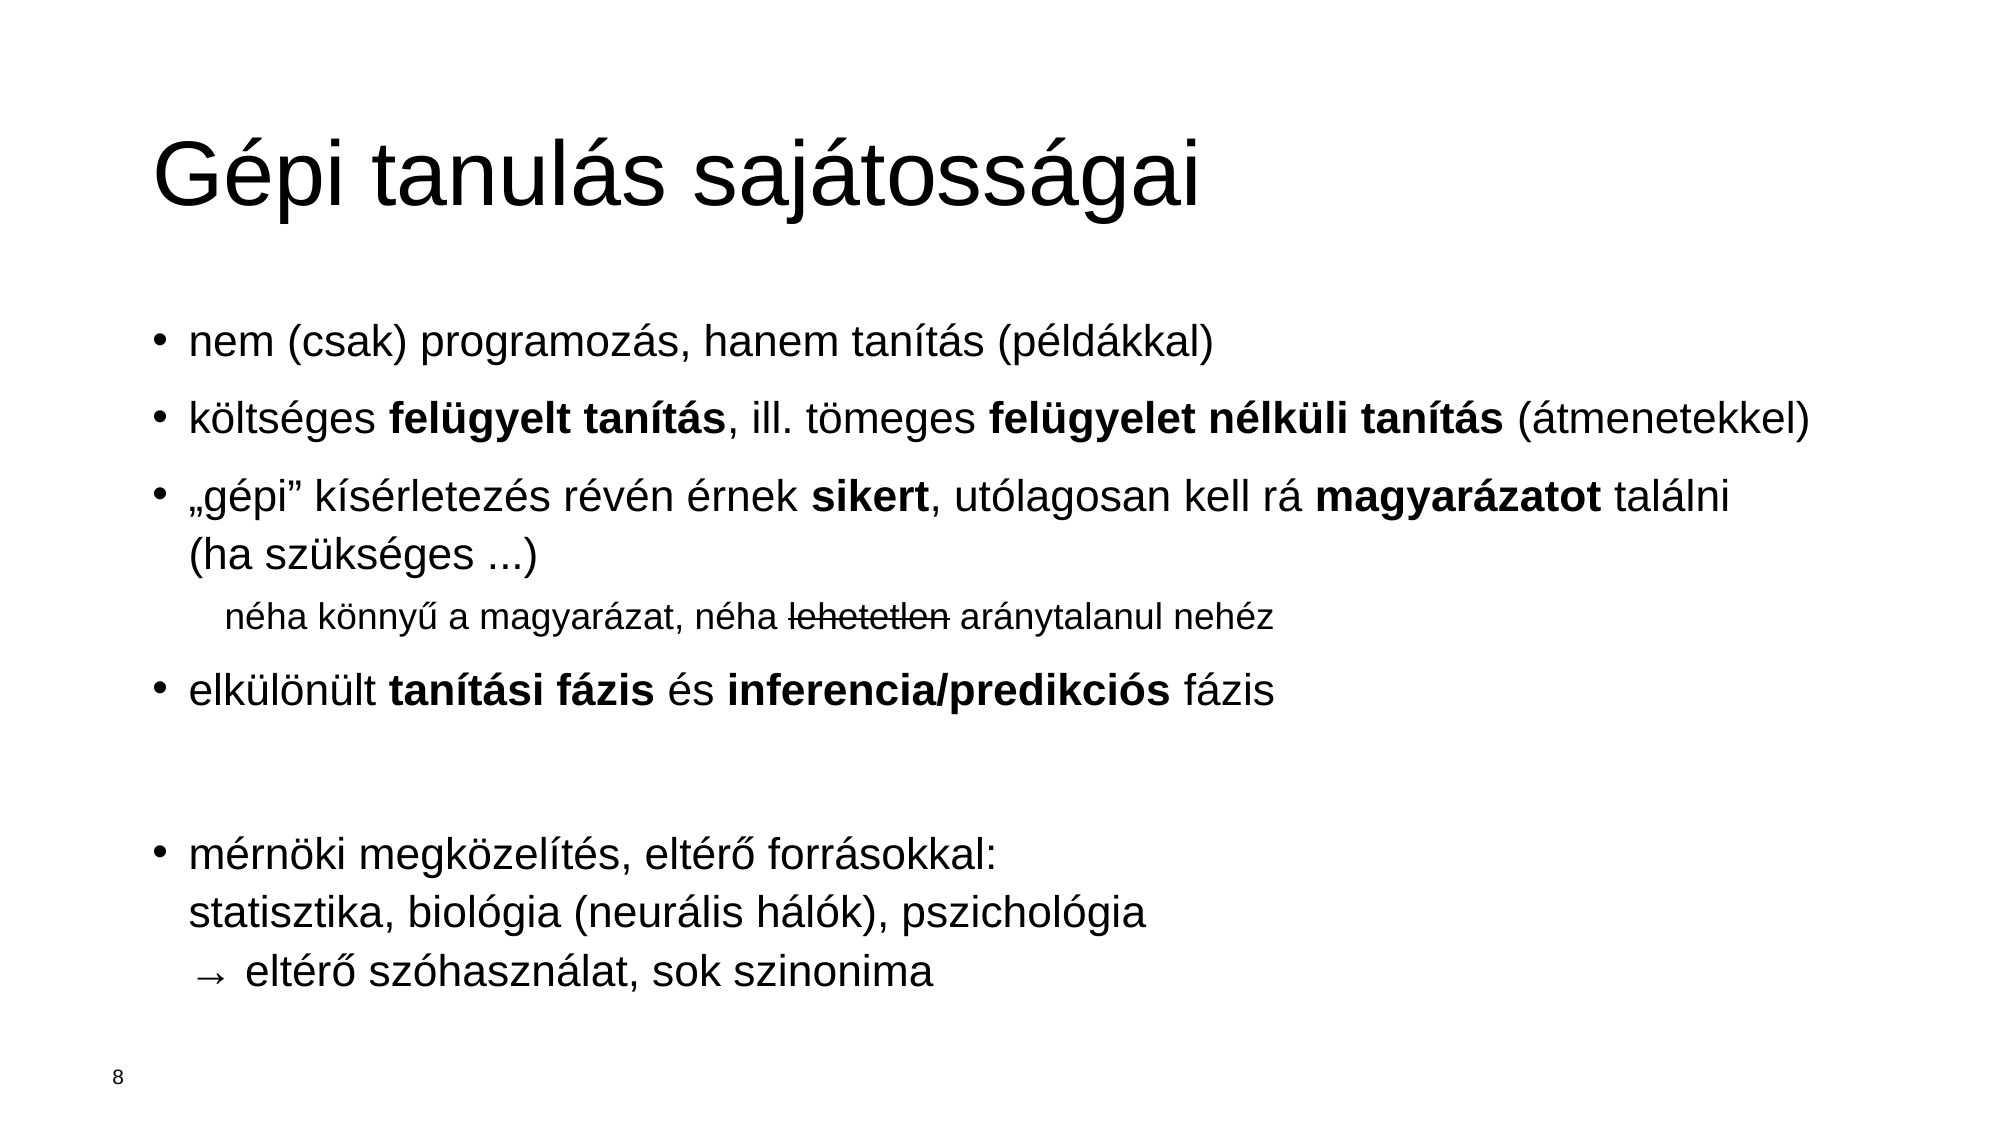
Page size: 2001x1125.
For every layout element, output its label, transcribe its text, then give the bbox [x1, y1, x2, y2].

title Gépi tanulás sajátosságai [137, 59, 1863, 278]
text_box 8 [97, 1027, 145, 1125]
list nem (csak) programozás, hanem tanítás (példákkal) költséges felügyelt tanítás, ill. tömeges felügyelet nélküli tanítás (átmenetekkel) „gépi” kísérletezés révén érnek sikert, utólagosan kell rá magyarázatot találni (ha szükséges ...) néha könnyű a magyarázat, néha lehetetlen aránytalanul nehéz elkülönült tanítási fázis és inferencia/predikciós fázis mérnöki megközelítés, eltérő forrásokkal: statisztika, biológia (neurális hálók), pszichológia → eltérő szóhasználat, sok szinonima [137, 299, 1863, 1014]
